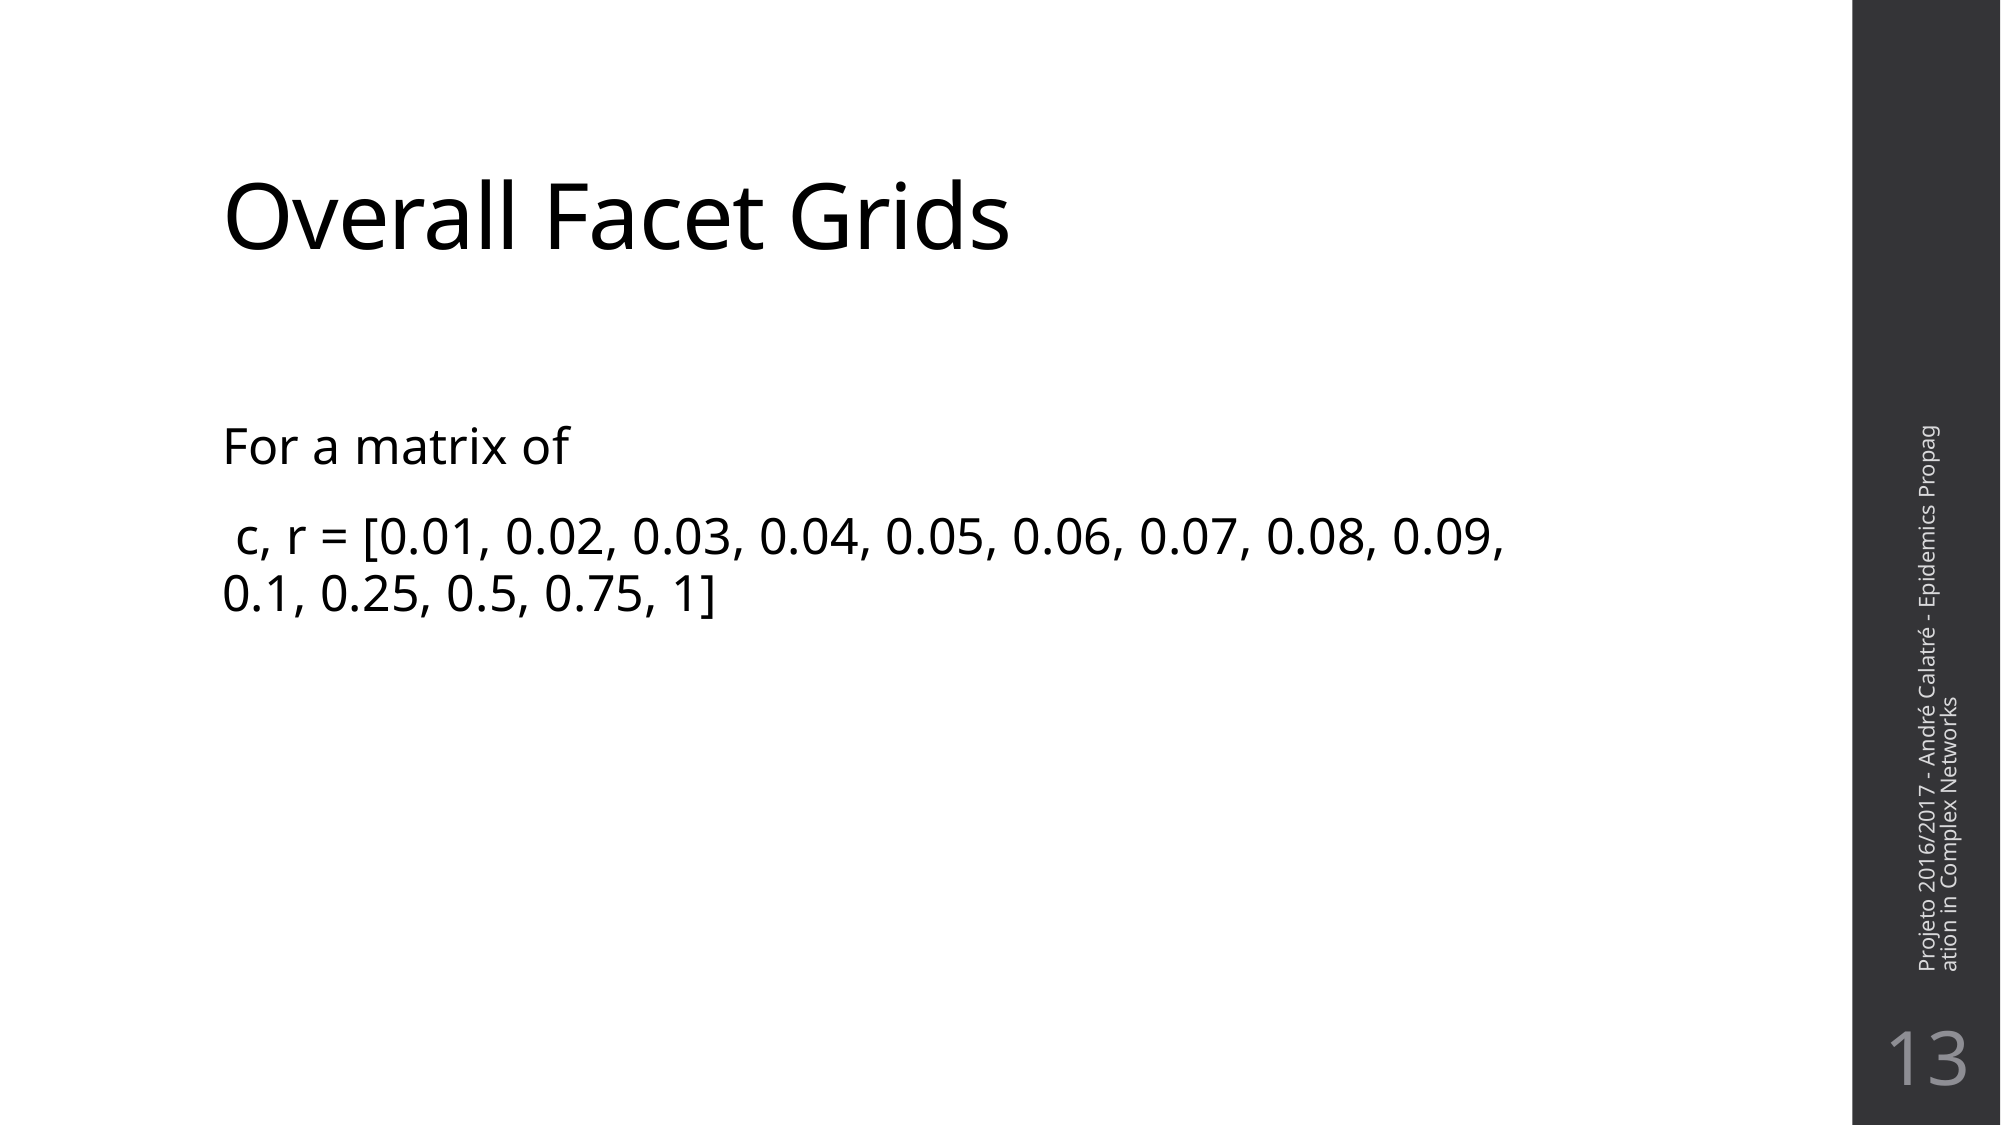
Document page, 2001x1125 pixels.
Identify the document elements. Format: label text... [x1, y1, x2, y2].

list For a matrix of c, r = [0.01, 0.02, 0.03, 0.04, 0.05, 0.06, 0.07, 0.08, 0.09, 0.1, 0.25, 0.5, 0.75, 1] [206, 411, 1617, 1125]
title Overall Facet Grids [206, 60, 1797, 278]
footer Projeto 2016/2017 - André Calatré - Epidemics Propagation in Complex Networks [1897, 400, 1958, 988]
slide_number 13 [1852, 1012, 2000, 1110]
